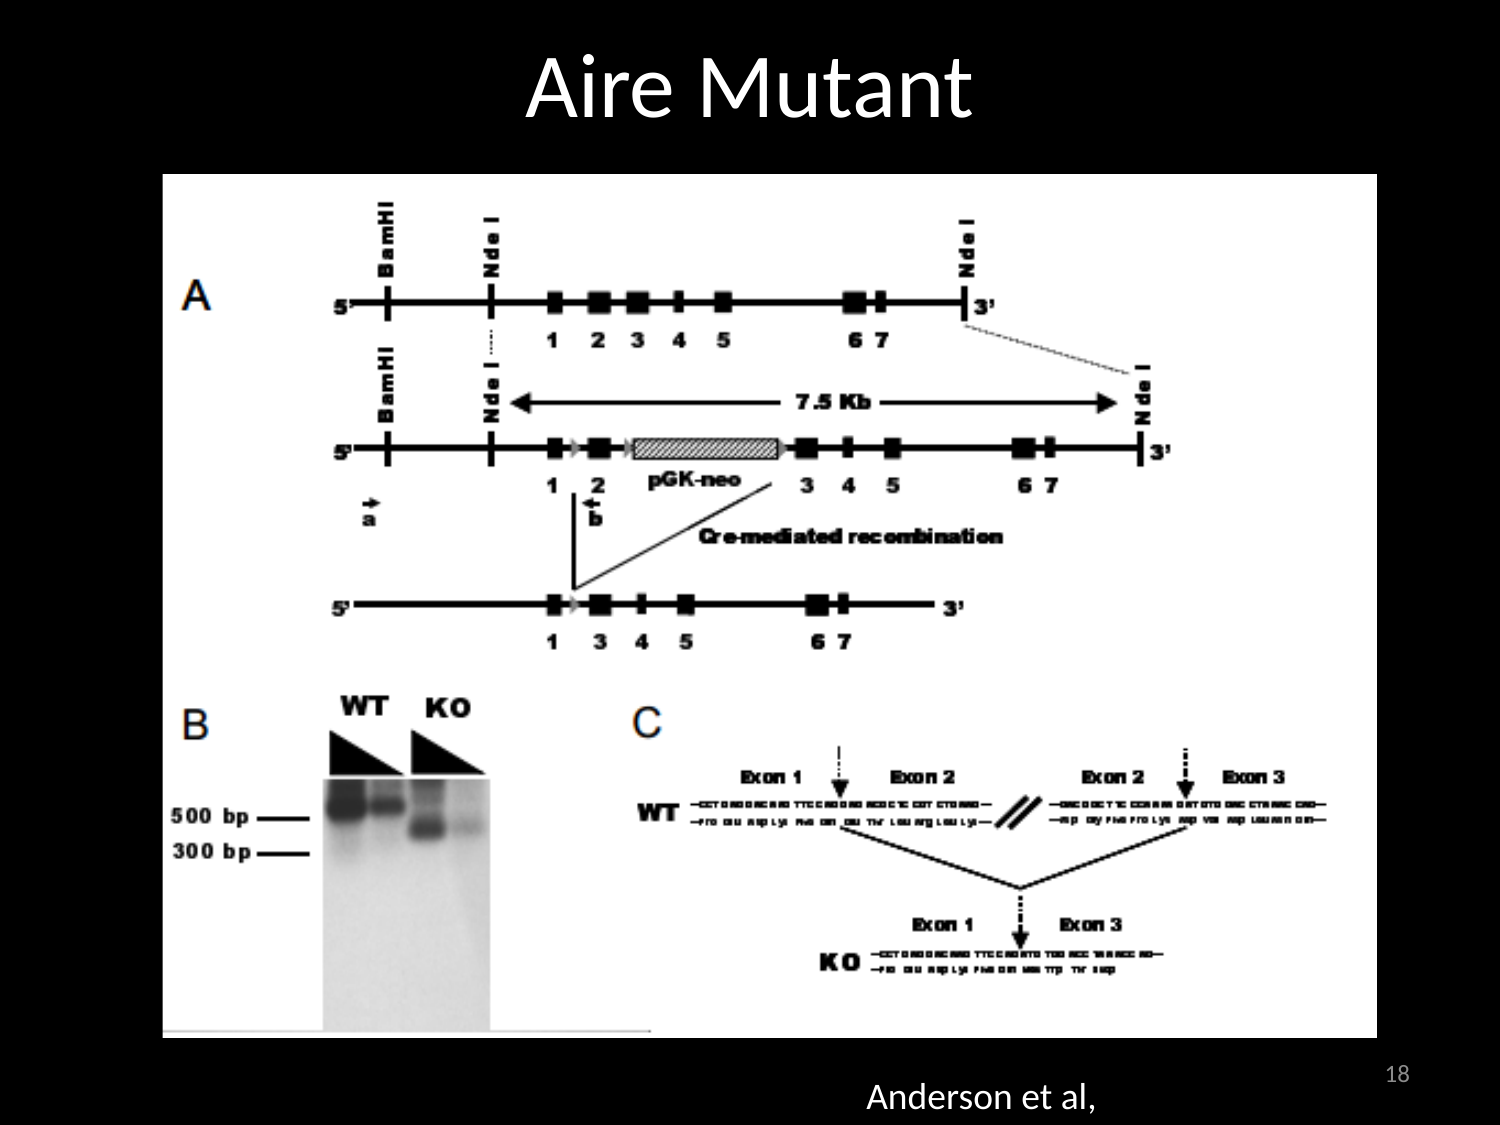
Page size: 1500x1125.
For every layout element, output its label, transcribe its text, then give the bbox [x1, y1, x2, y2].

text_box Anderson et al, [851, 1064, 1121, 1125]
slide_number 18 [1074, 1042, 1425, 1103]
title Aire Mutant [75, 0, 1425, 175]
picture [162, 174, 1378, 1038]
